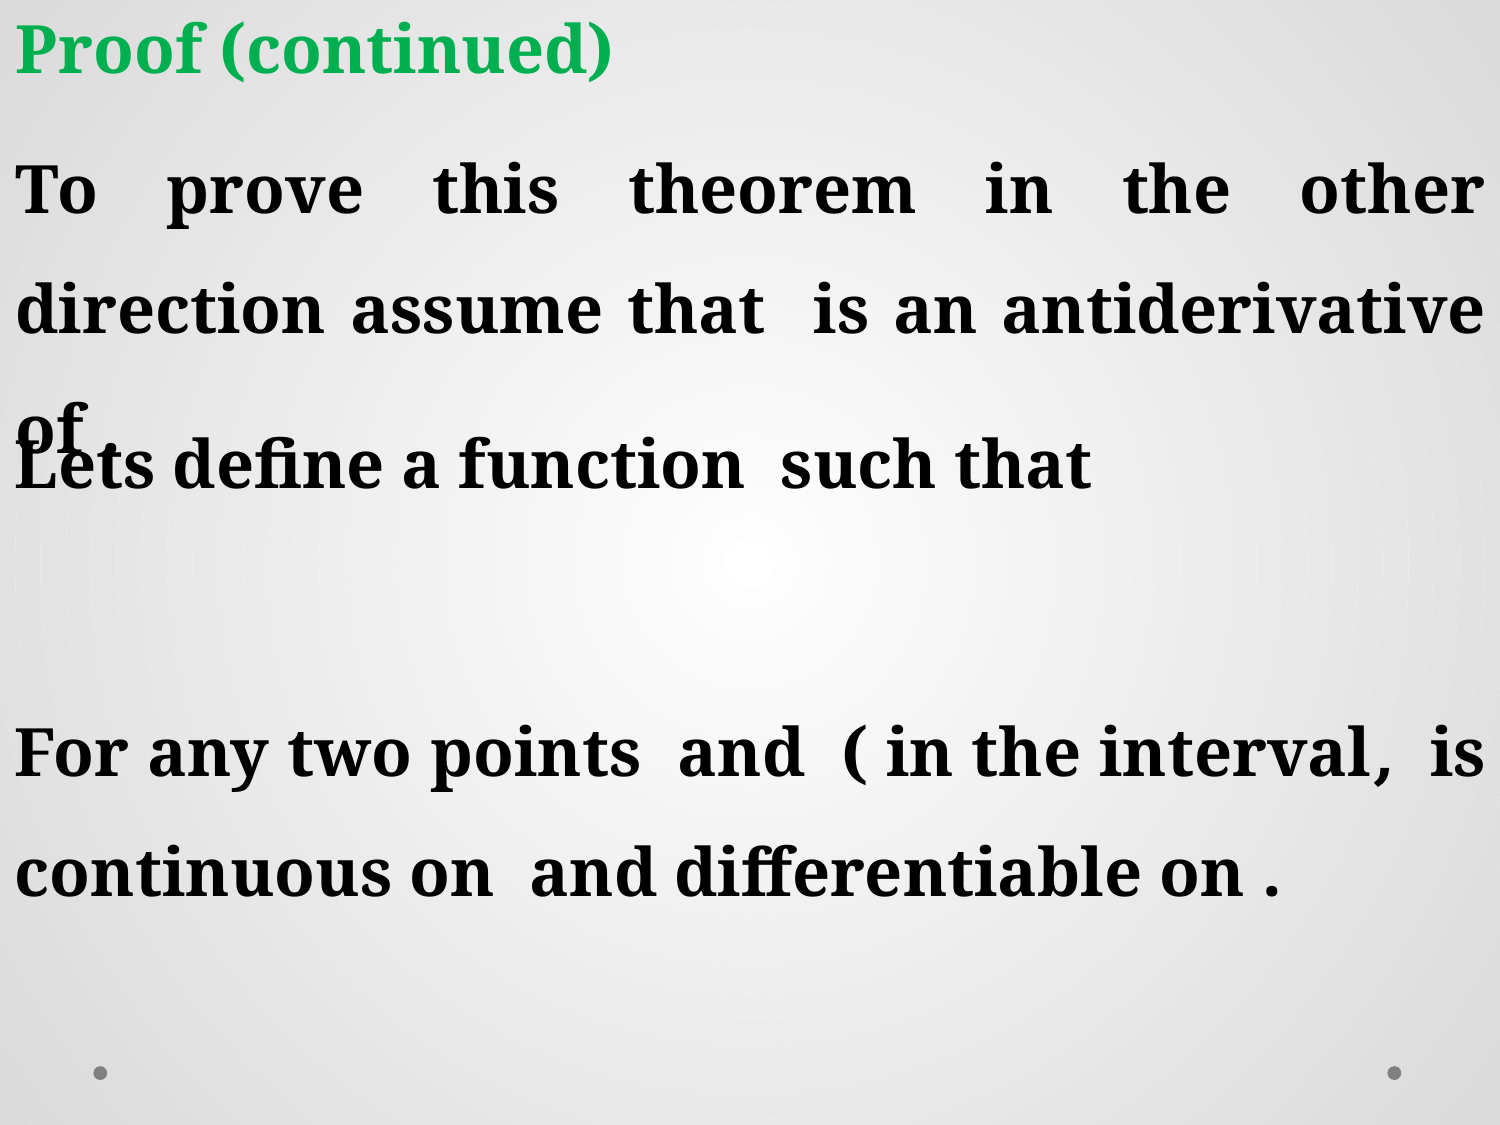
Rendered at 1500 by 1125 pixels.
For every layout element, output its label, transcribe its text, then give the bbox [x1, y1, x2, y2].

text_box Proof (continued) [1, 0, 1500, 95]
